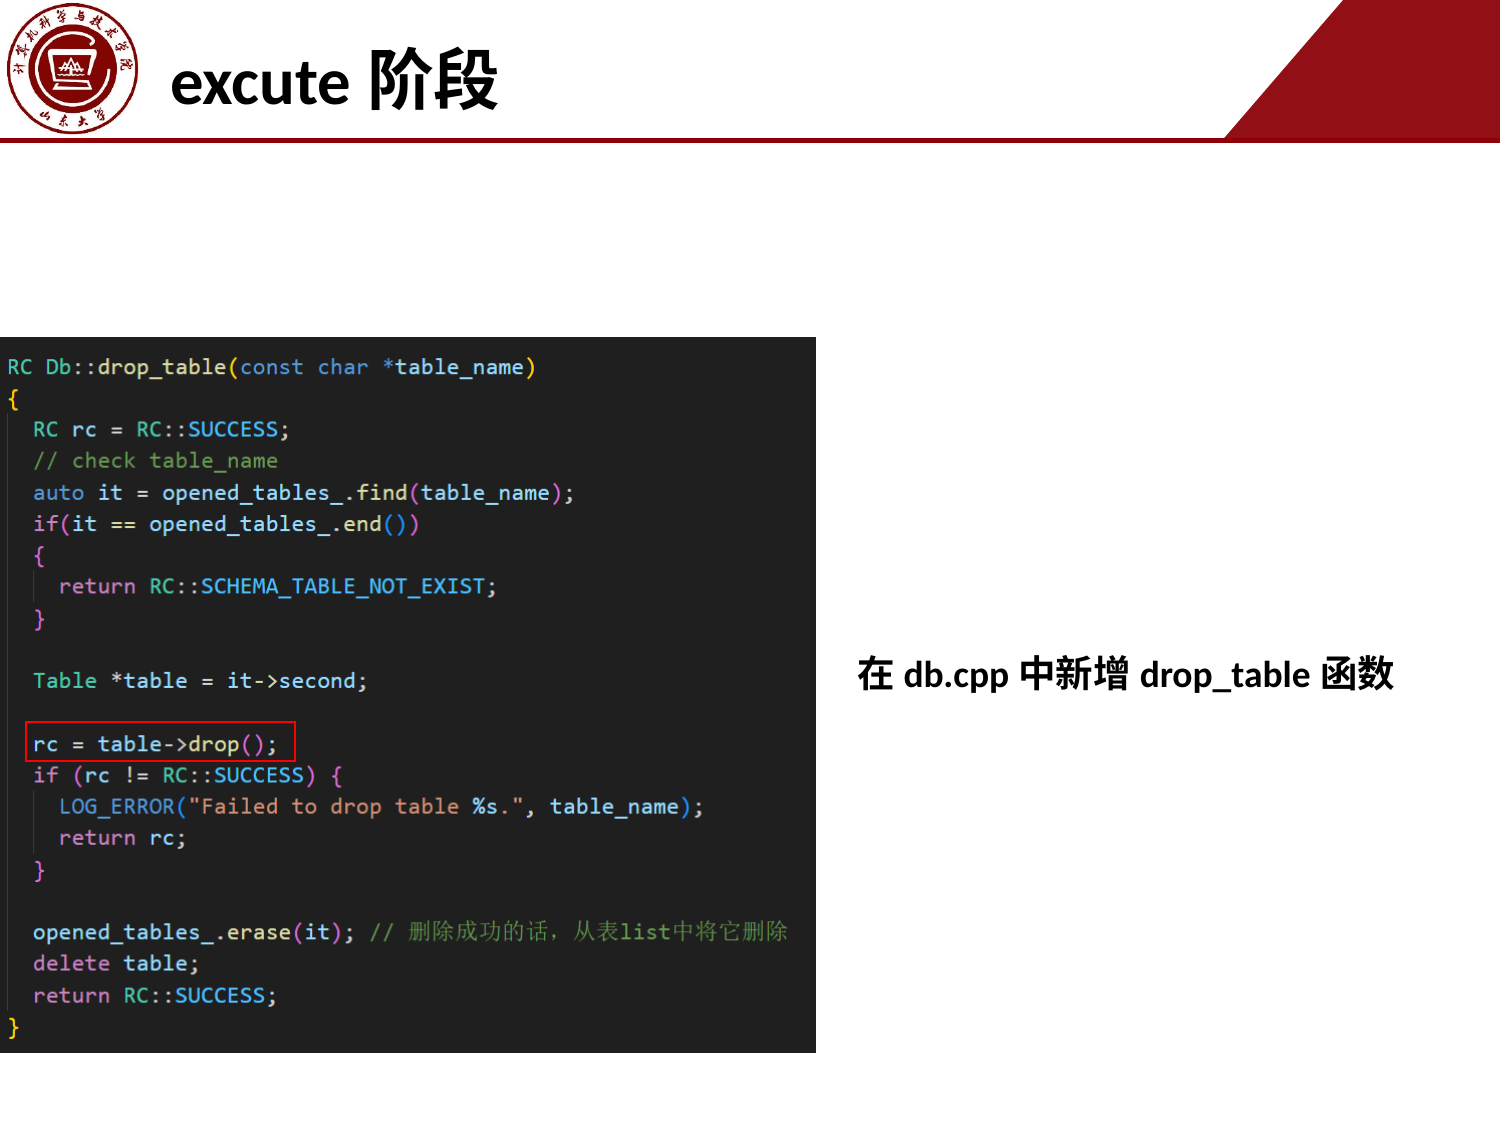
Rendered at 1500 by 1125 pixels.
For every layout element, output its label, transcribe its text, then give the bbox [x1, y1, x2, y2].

picture [0, 337, 816, 1053]
text_box excute阶段 [155, 40, 1449, 116]
picture [0, 0, 142, 138]
text_box 在db.cpp中新增drop_table函数 [842, 620, 1487, 731]
